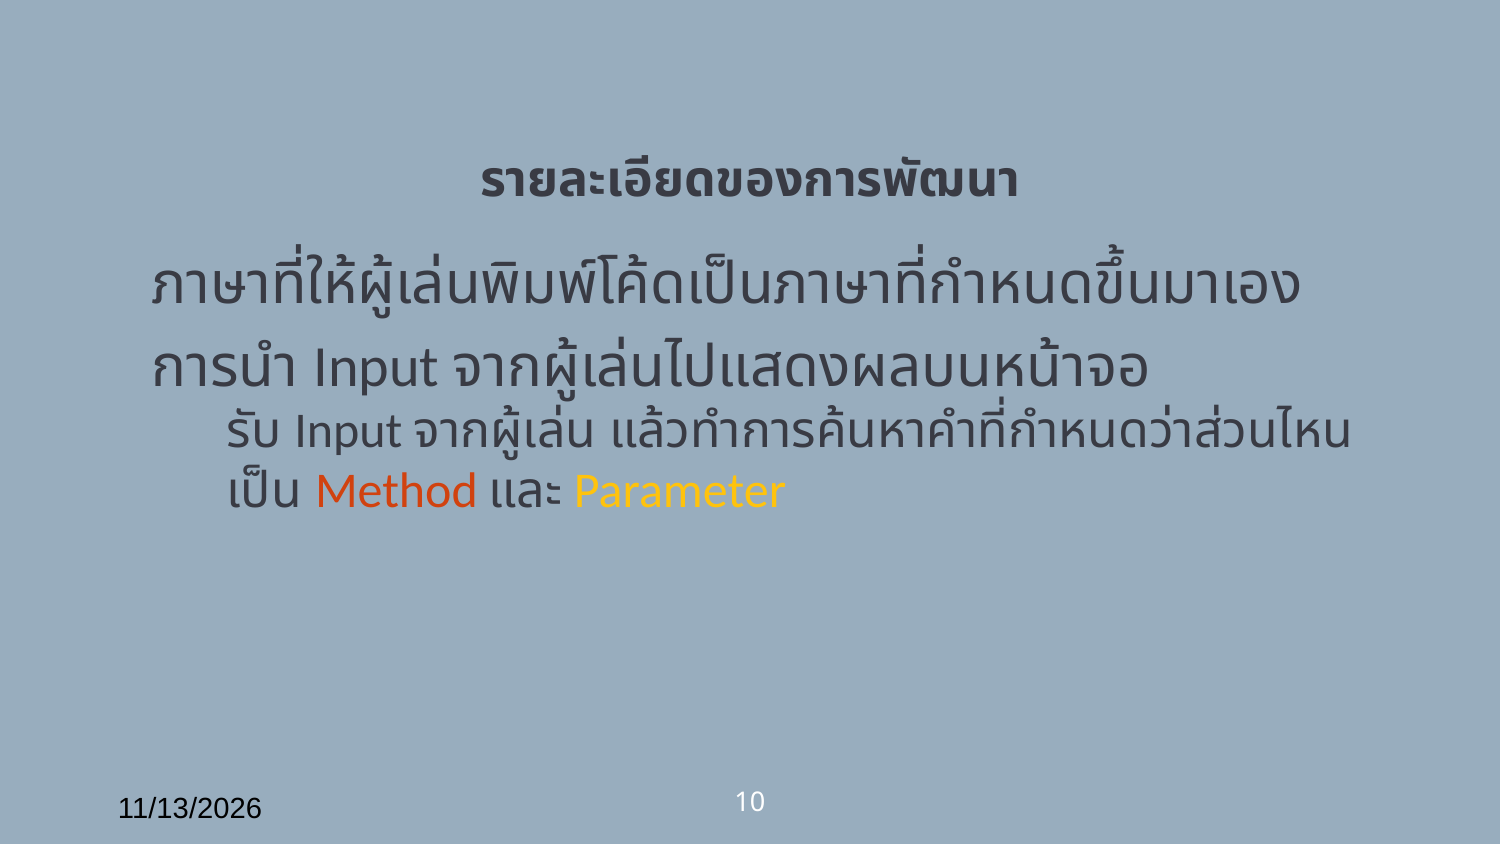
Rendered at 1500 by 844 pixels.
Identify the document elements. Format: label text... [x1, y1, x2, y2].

title รายละเอียดของการพัฒนา [267, 132, 1233, 207]
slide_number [103, 782, 441, 828]
list ภาษาที่ให้ผู้เล่นพิมพ์โค้ดเป็นภาษาที่กำหนดขึ้นมาเอง การนำ Input จากผู้เล่นไปแสดงผลบนหน้าจอ รับ Input จากผู้เล่น แล้วทำการค้นหาคำที่กำหนดว่าส่วนไหนเป็น Method และ Parameter [76, 245, 1427, 777]
slide_number 10 [705, 777, 795, 844]
